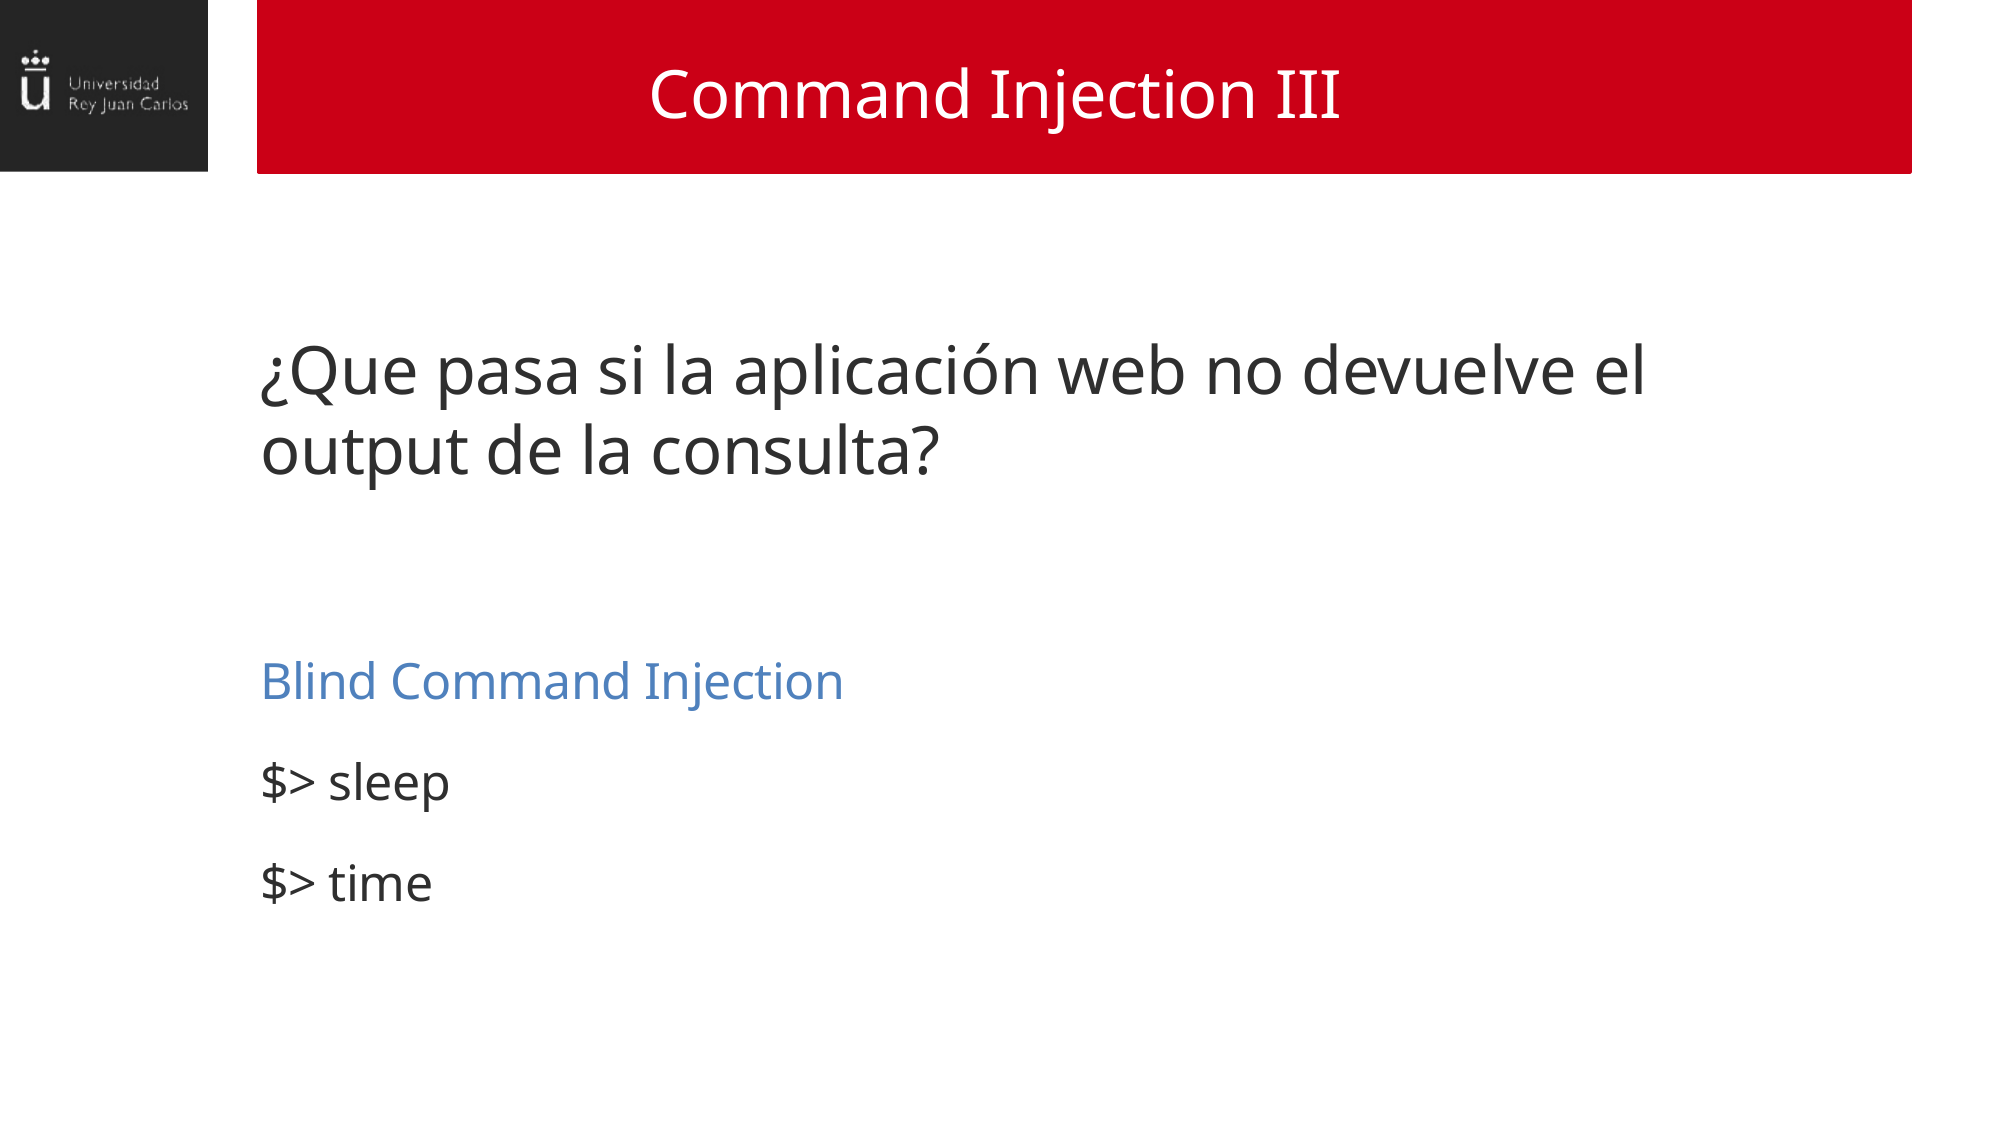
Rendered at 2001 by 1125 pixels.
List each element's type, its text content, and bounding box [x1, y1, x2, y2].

text_box ¿Que pasa si la aplicación web no devuelve el output de la consulta? Blind Command Injection $> sleep $> time [258, 287, 1744, 912]
picture [0, 28, 244, 143]
text_box [257, 0, 1912, 174]
list Command Injection III [646, 11, 1523, 287]
